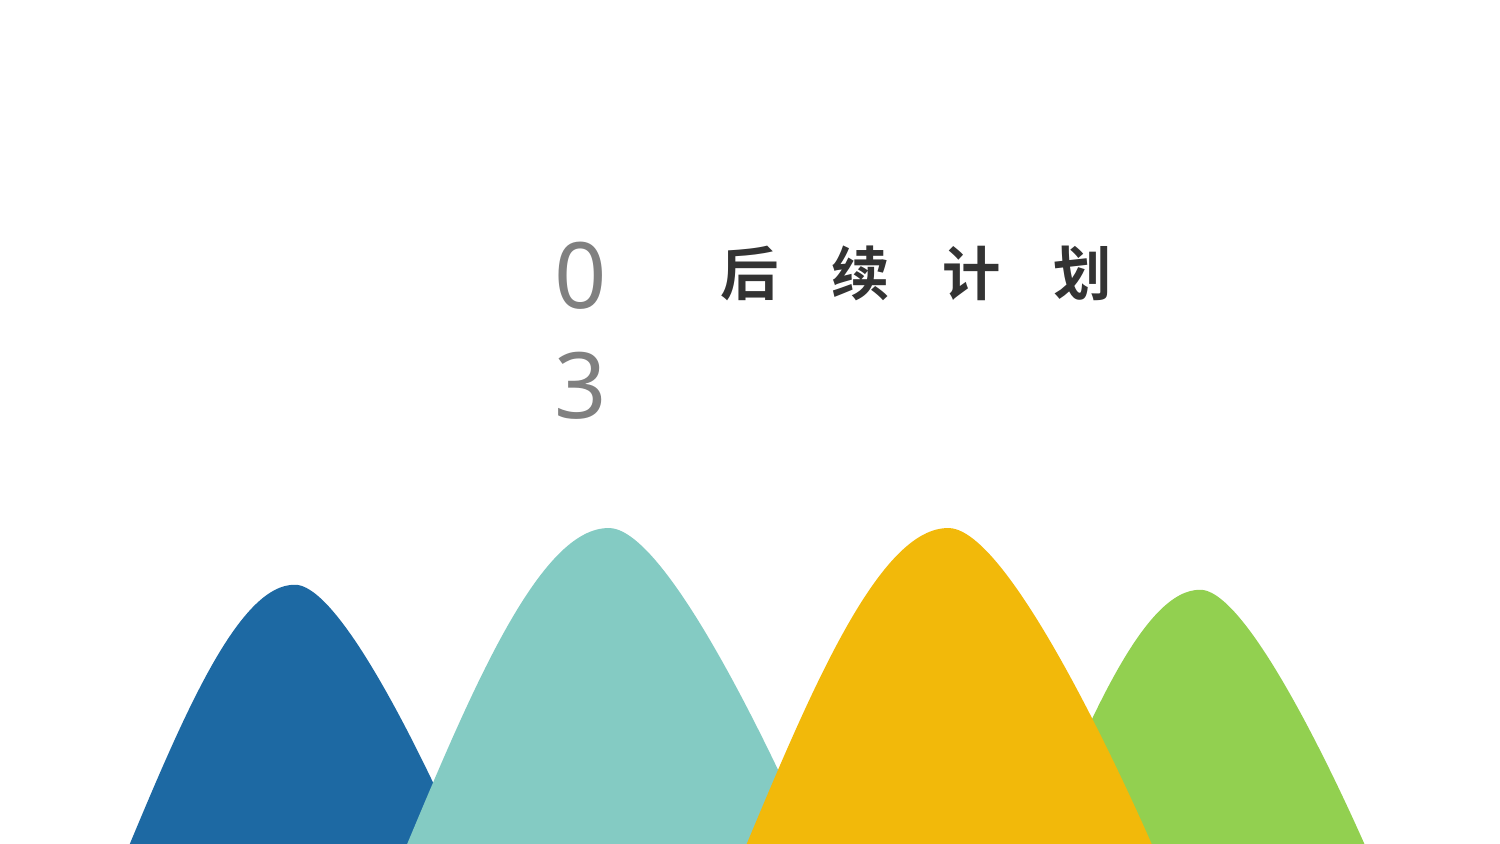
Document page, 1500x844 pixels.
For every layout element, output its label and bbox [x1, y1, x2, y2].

text_box [515, 208, 1130, 336]
text_box [127, 527, 1373, 844]
